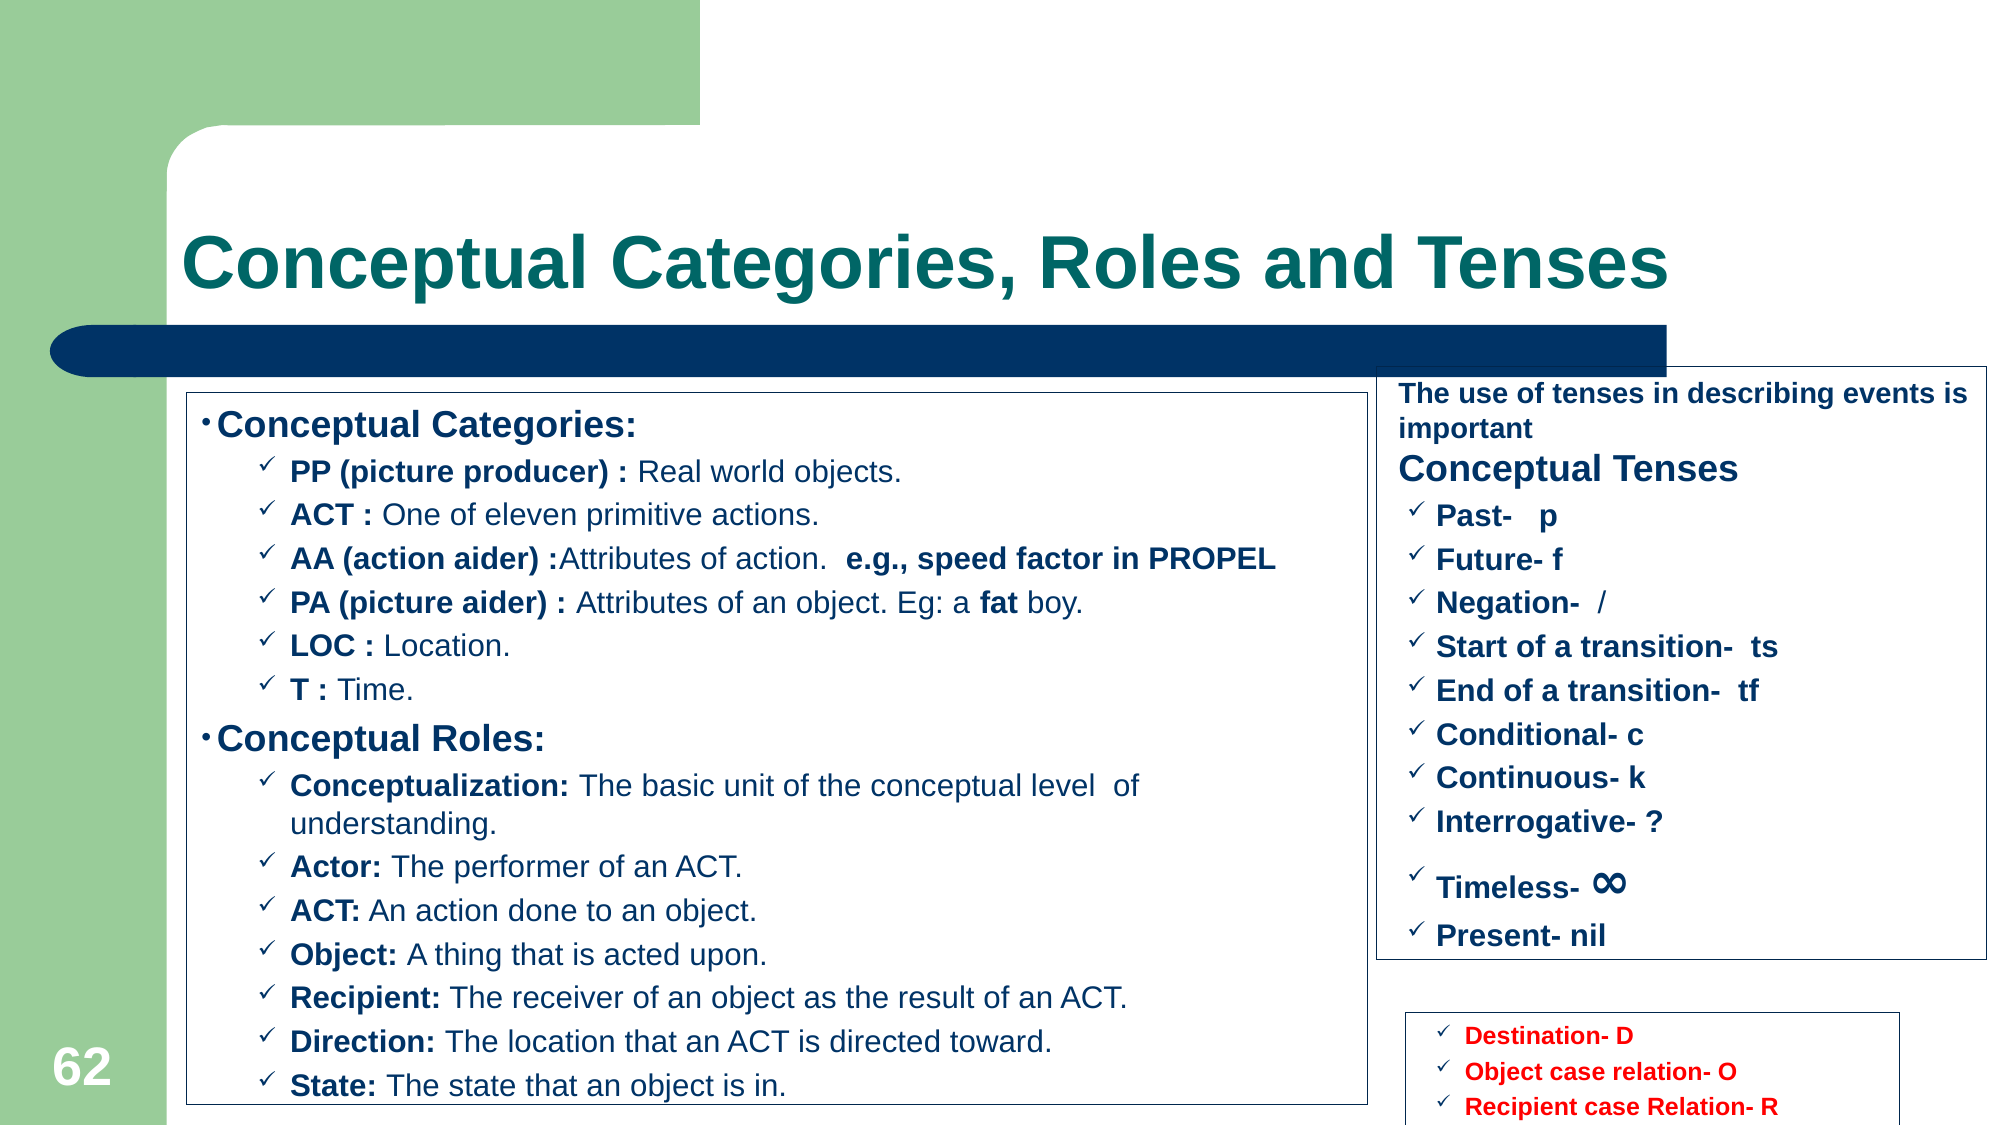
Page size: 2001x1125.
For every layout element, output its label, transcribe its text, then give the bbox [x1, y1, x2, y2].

slide_number 62 [18, 1023, 147, 1105]
list Conceptual Categories: PP (picture producer) : Real world objects. ACT : One of eleven primitive actions. AA (action aider) :Attributes of action. e.g., speed factor in PROPEL PA (picture aider) : Attributes of an object. Eg: a fat boy. LOC : Location. T : Time. Conceptual Roles: Conceptualization: The basic unit of the conceptual level of understanding. Actor: The performer of an ACT. ACT: An action done to an object. Object: A thing that is acted upon. Recipient: The receiver of an object as the result of an ACT. Direction: The location that an ACT is directed toward. State: The state that an object is in. [186, 392, 1368, 1105]
text_box The use of tenses in describing events is important Conceptual Tenses Past- p Future- f Negation- / Start of a transition- ts End of a transition- tf Conditional- c Continuous- k Interrogative- ? Timeless- ∞ Present- nil [1376, 366, 1987, 960]
title Conceptual Categories, Roles and Tenses [166, 125, 1900, 313]
text_box Destination- D Object case relation- O Recipient case Relation- R [1405, 1012, 1900, 1125]
